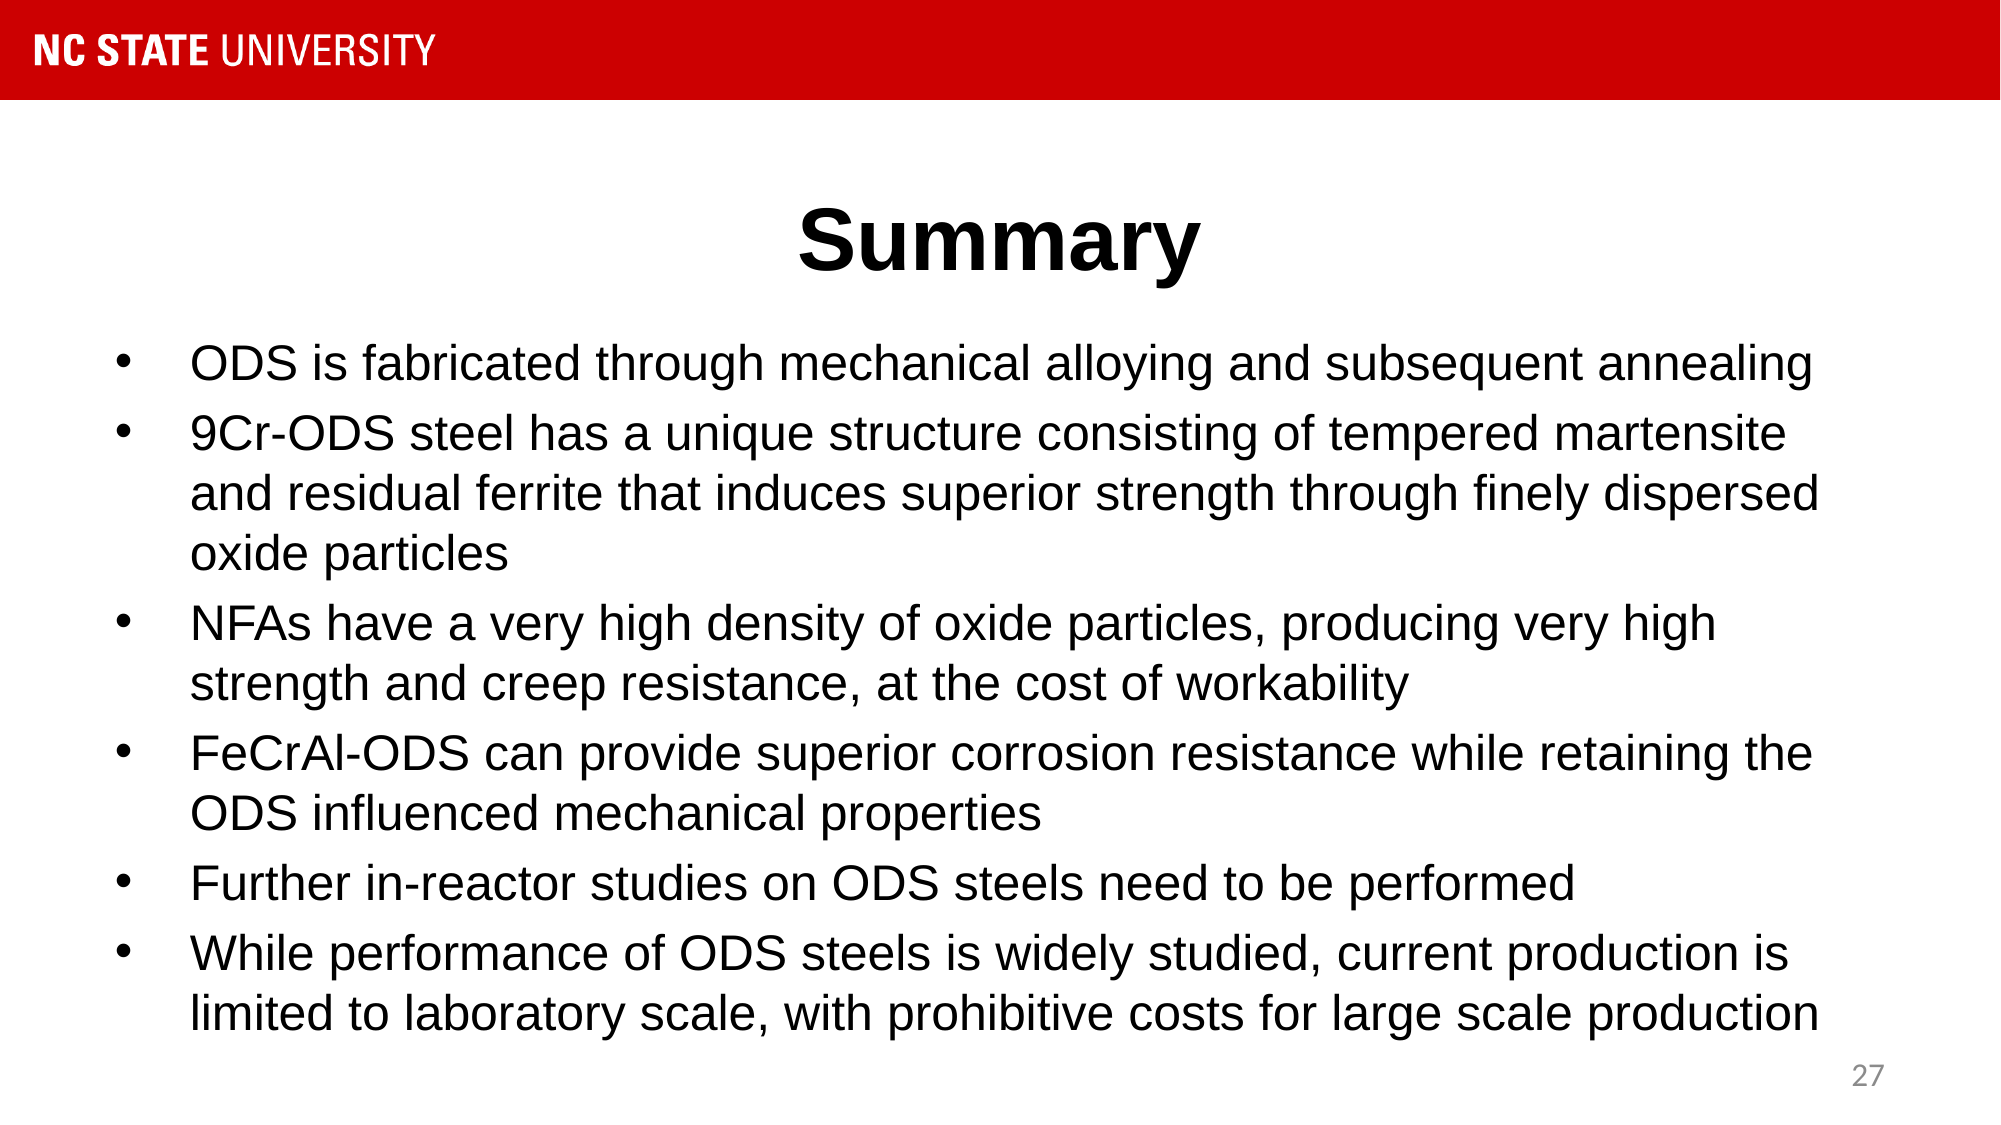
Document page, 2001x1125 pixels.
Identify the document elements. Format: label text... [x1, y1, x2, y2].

slide_number 27 [1433, 1042, 1900, 1103]
title Summary [99, 147, 1900, 322]
list ODS is fabricated through mechanical alloying and subsequent annealing 9Cr-ODS steel has a unique structure consisting of tempered martensite and residual ferrite that induces superior strength through finely dispersed oxide particles NFAs have a very high density of oxide particles, producing very high strength and creep resistance, at the cost of workability FeCrAl-ODS can provide superior corrosion resistance while retaining the ODS influenced mechanical properties Further in-reactor studies on ODS steels need to be performed While performance of ODS steels is widely studied, current production is limited to laboratory scale, with prohibitive costs for large scale production [99, 322, 1900, 1005]
picture [0, 0, 2001, 100]
